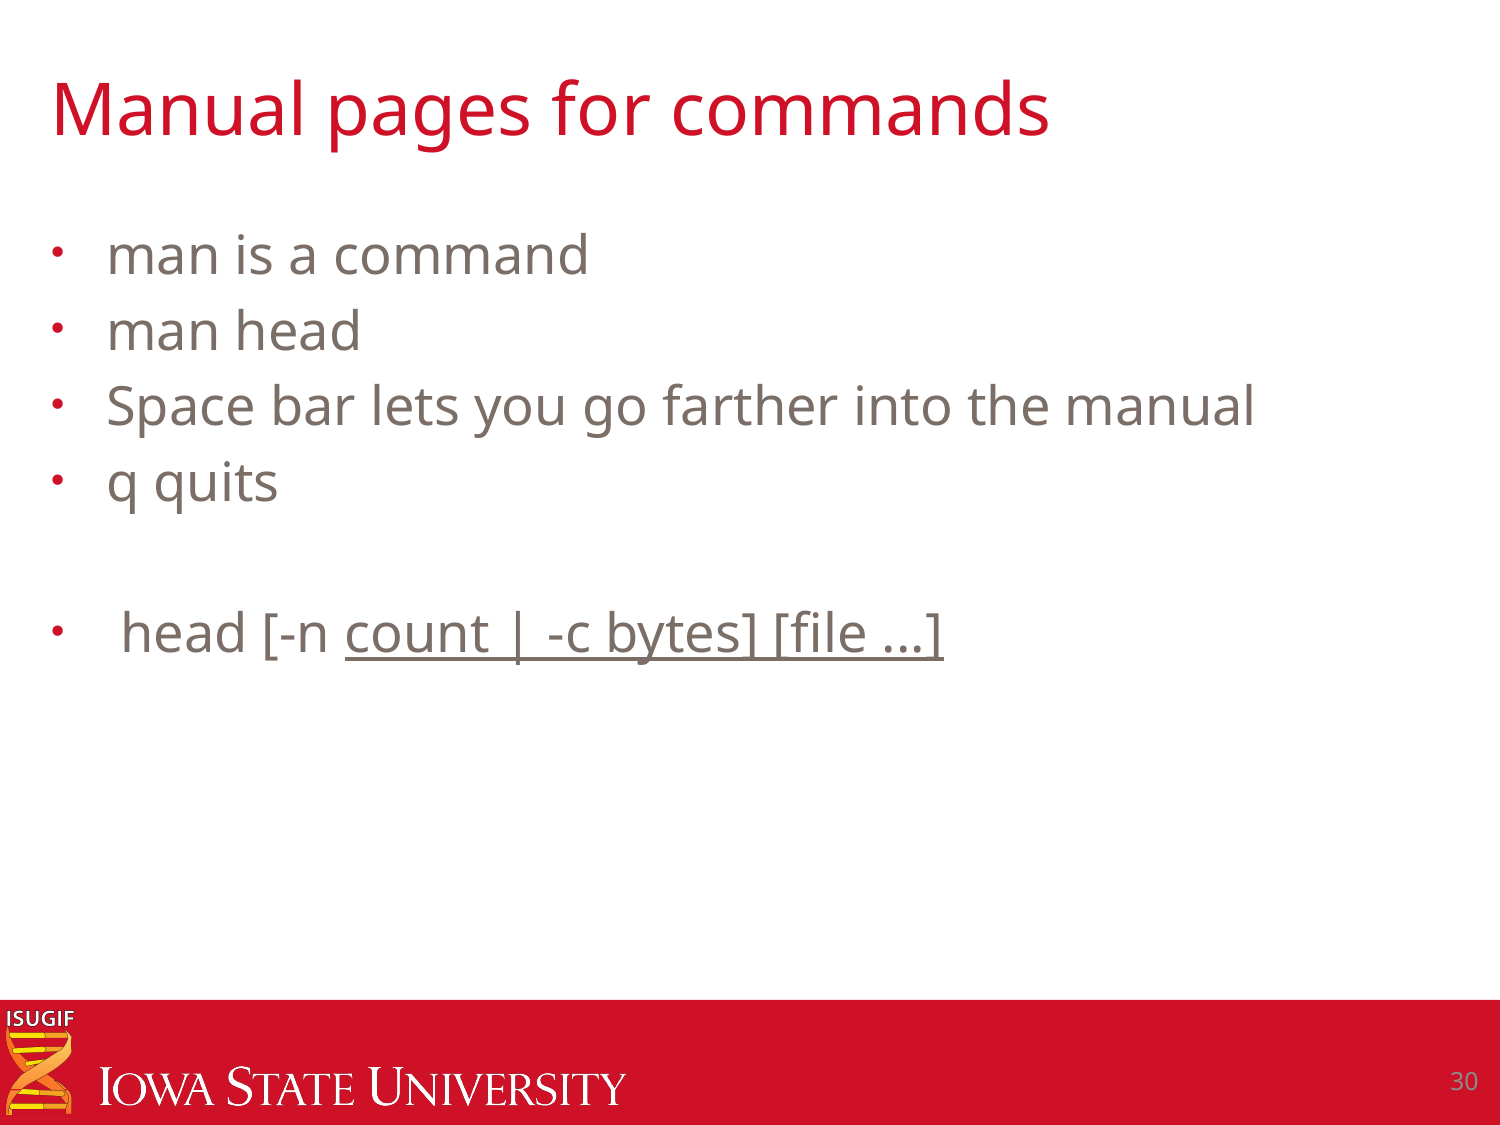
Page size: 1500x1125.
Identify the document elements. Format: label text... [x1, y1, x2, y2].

picture [99, 1066, 627, 1110]
title Manual pages for commands [34, 12, 1311, 201]
picture [0, 1006, 77, 1119]
list man is a command man head Space bar lets you go farther into the manual q quits head [-n count | -c bytes] [file ...] [34, 212, 1476, 976]
